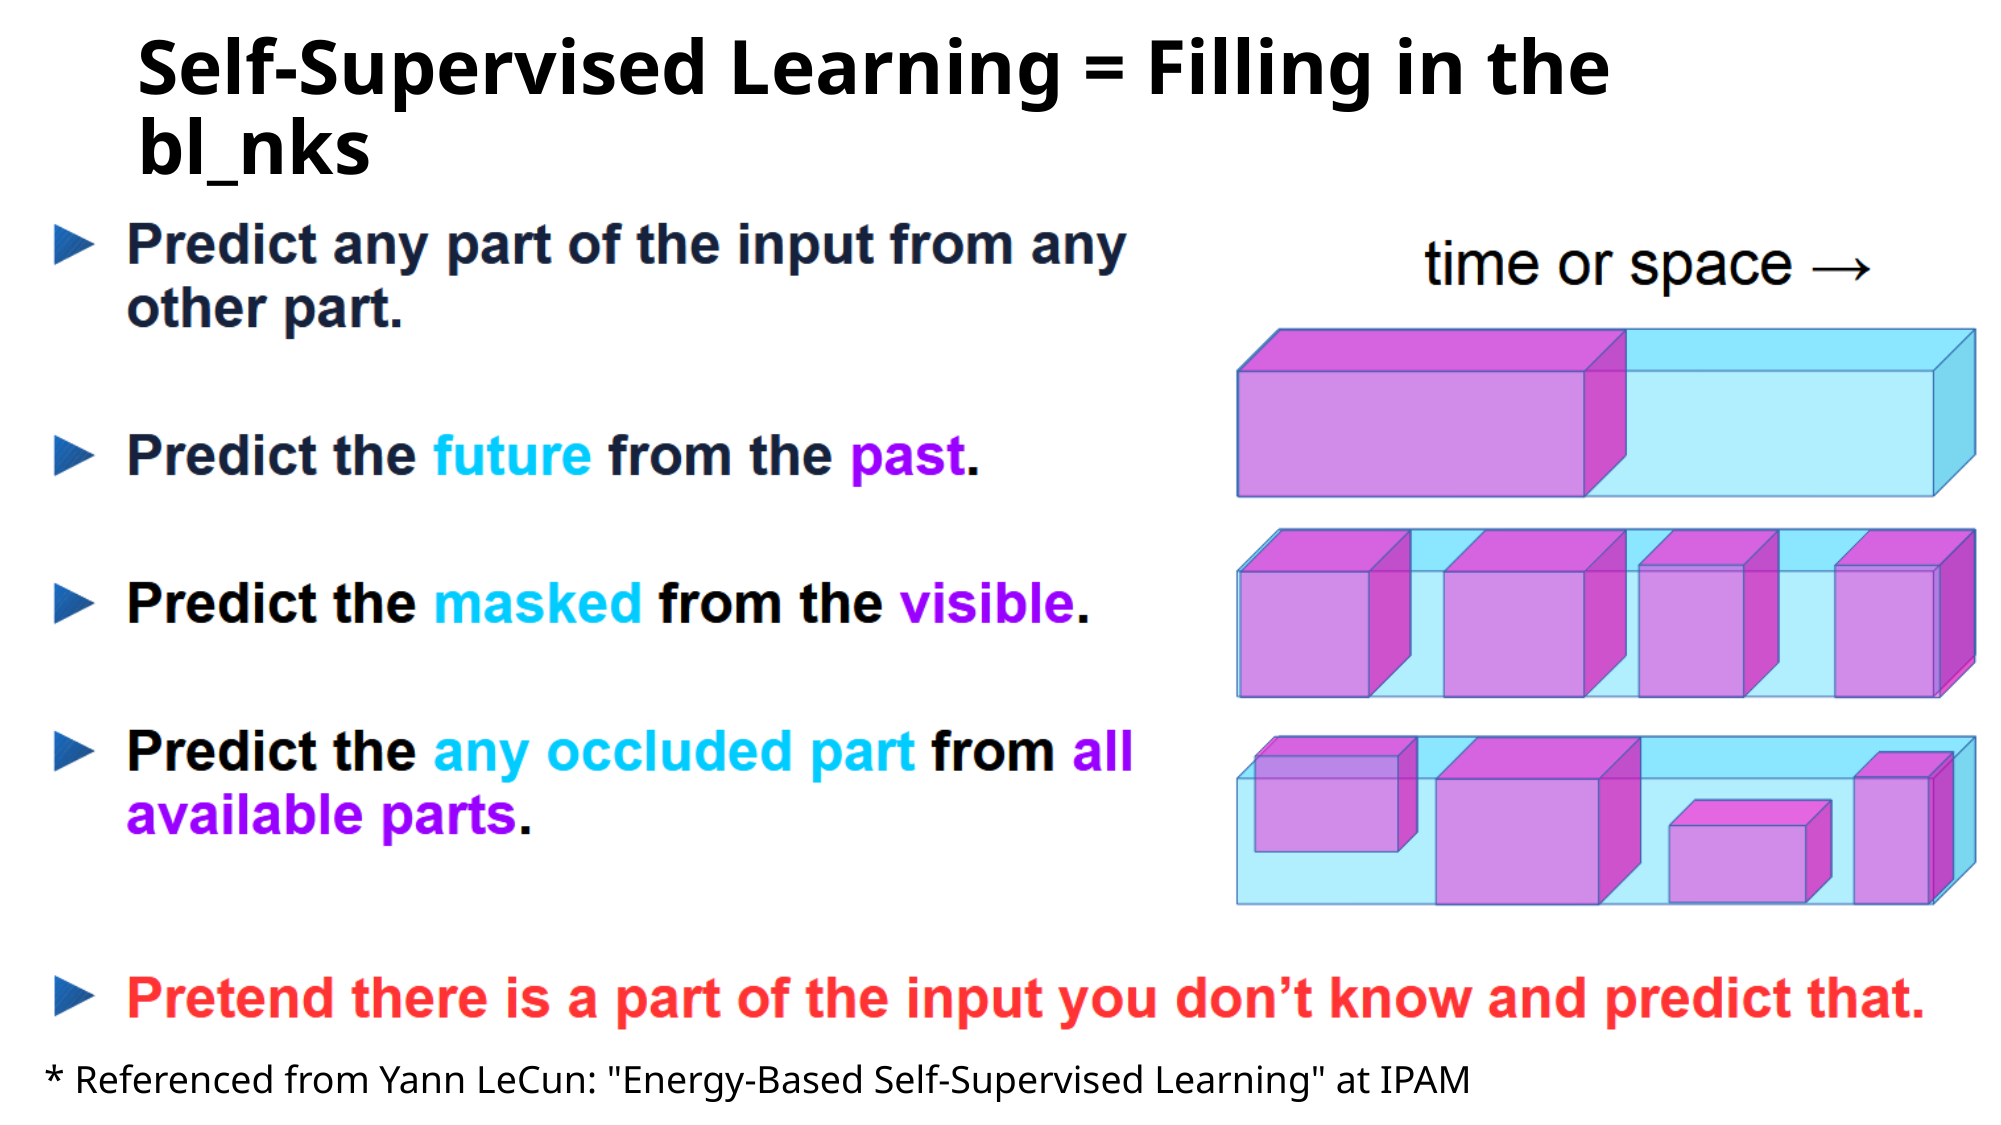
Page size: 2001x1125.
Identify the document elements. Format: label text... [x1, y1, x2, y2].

picture [0, 194, 2000, 1032]
text_box Self-Supervised Learning = Filling in the bl_nks [122, 0, 1842, 194]
text_box * Referenced from Yann LeCun: "Energy-Based Self-Supervised Learning" at IPAM​​ ​ [29, 1060, 1937, 1125]
